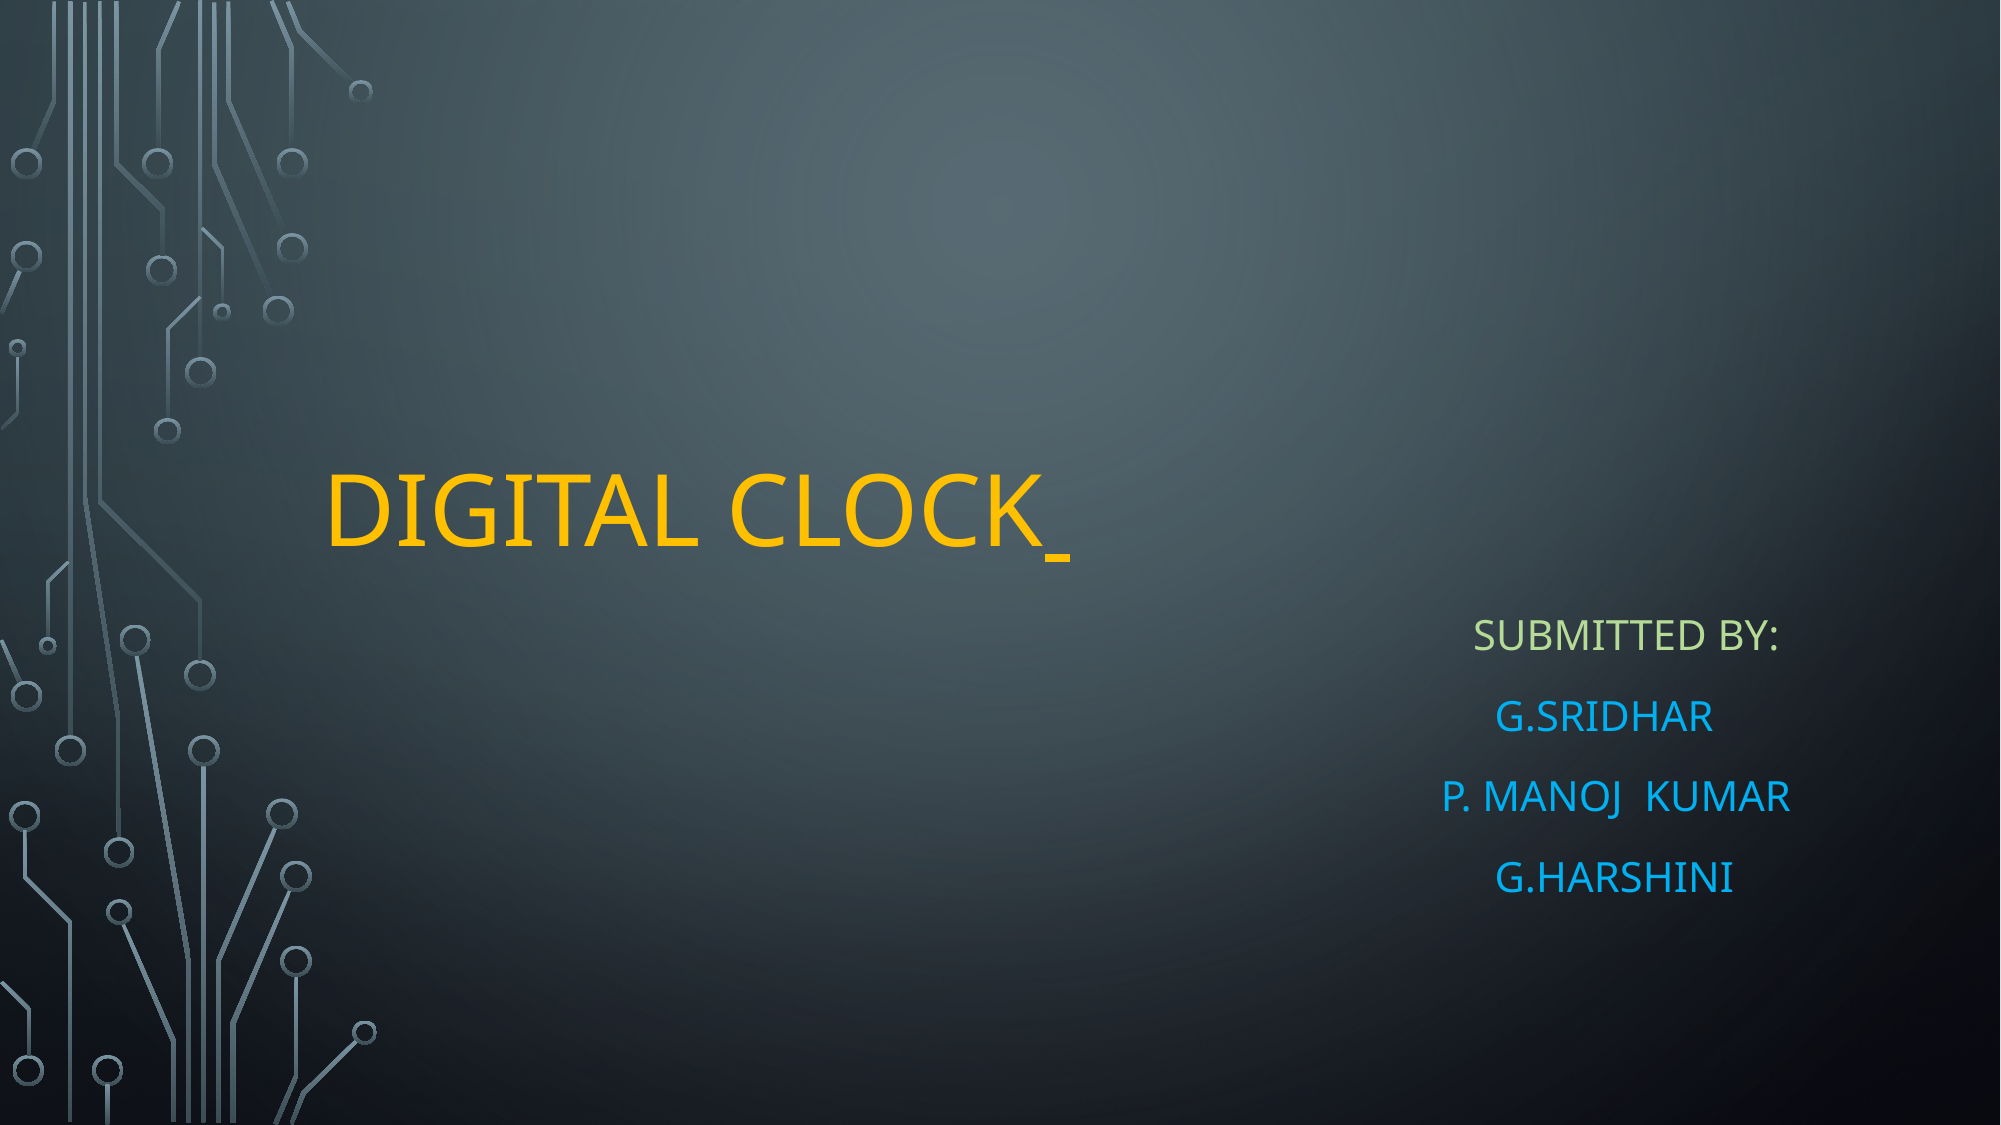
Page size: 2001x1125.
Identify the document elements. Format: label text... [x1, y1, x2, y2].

subtitle submitted by: G.Sridhar p. manoj kumar G.harshini [307, 590, 1956, 983]
title Digital clock [307, 184, 1750, 576]
